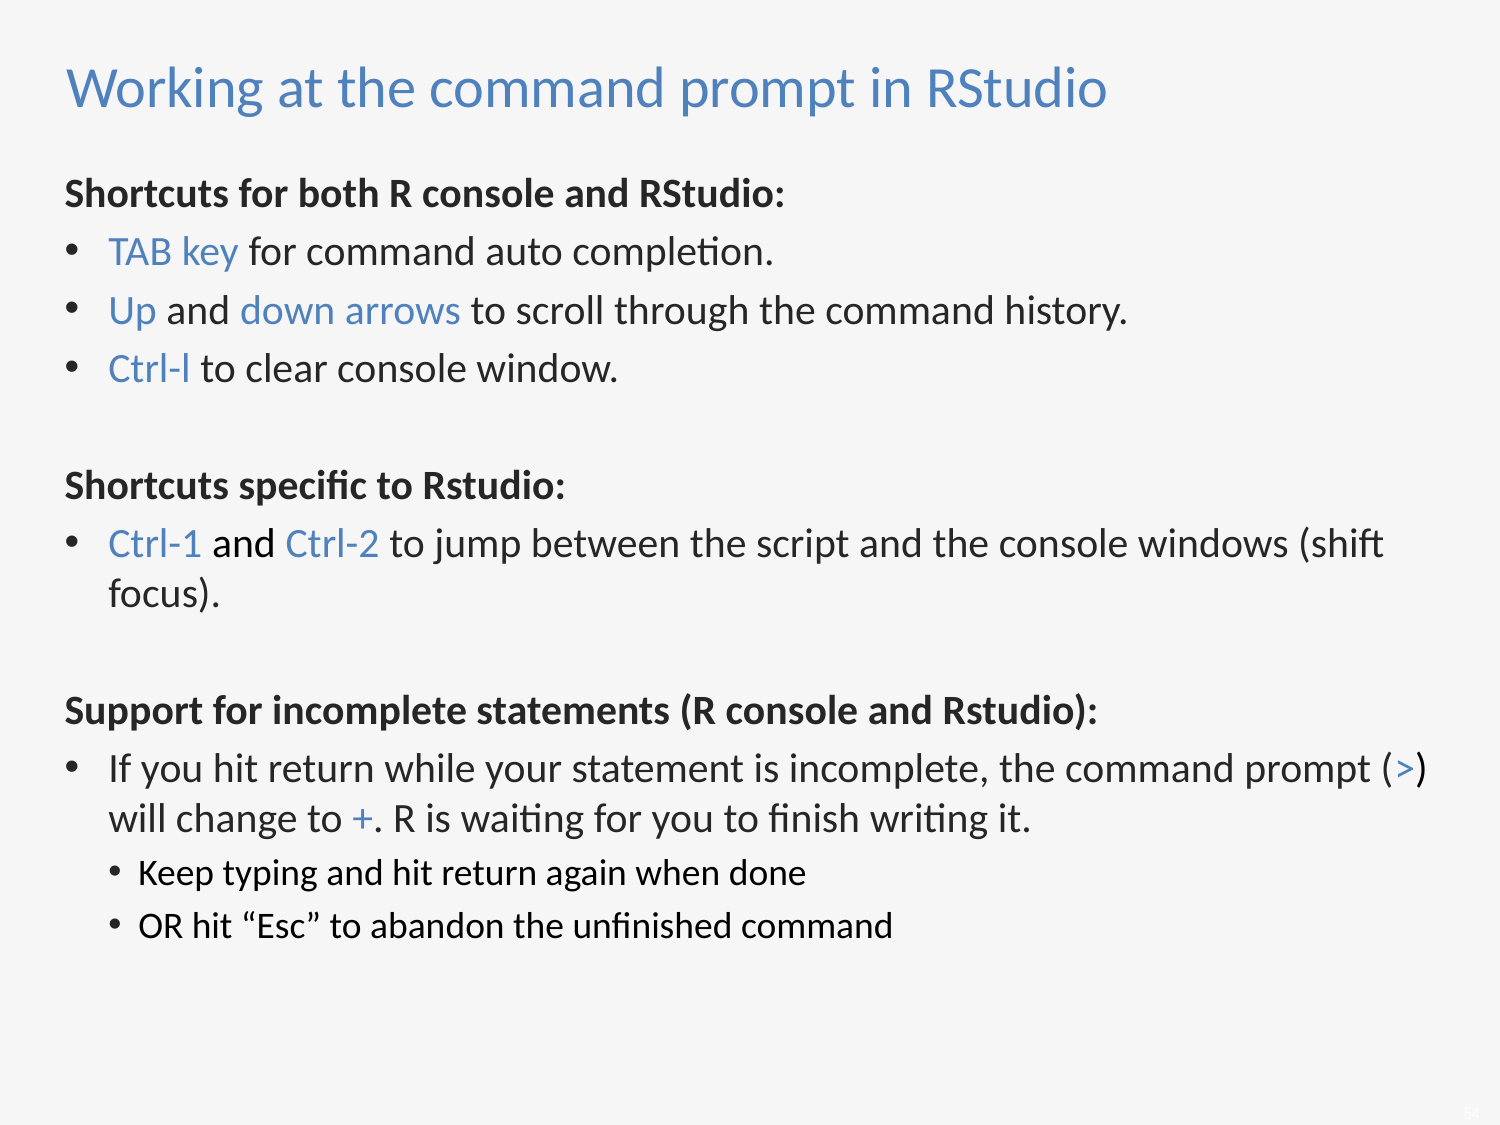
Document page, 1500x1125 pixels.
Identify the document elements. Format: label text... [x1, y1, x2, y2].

list Shortcuts for both R console and RStudio: TAB key for command auto completion. Up and down arrows to scroll through the command history. Ctrl-l to clear console window. Shortcuts specific to Rstudio: Ctrl-1 and Ctrl-2 to jump between the script and the console windows (shift focus). Support for incomplete statements (R console and Rstudio): If you hit return while your statement is incomplete, the command prompt (>) will change to +. R is waiting for you to finish writing it. Keep typing and hit return again when done OR hit “Esc” to abandon the unfinished command [64, 165, 1436, 1088]
title Working at the command prompt in RStudio [42, 56, 1346, 121]
